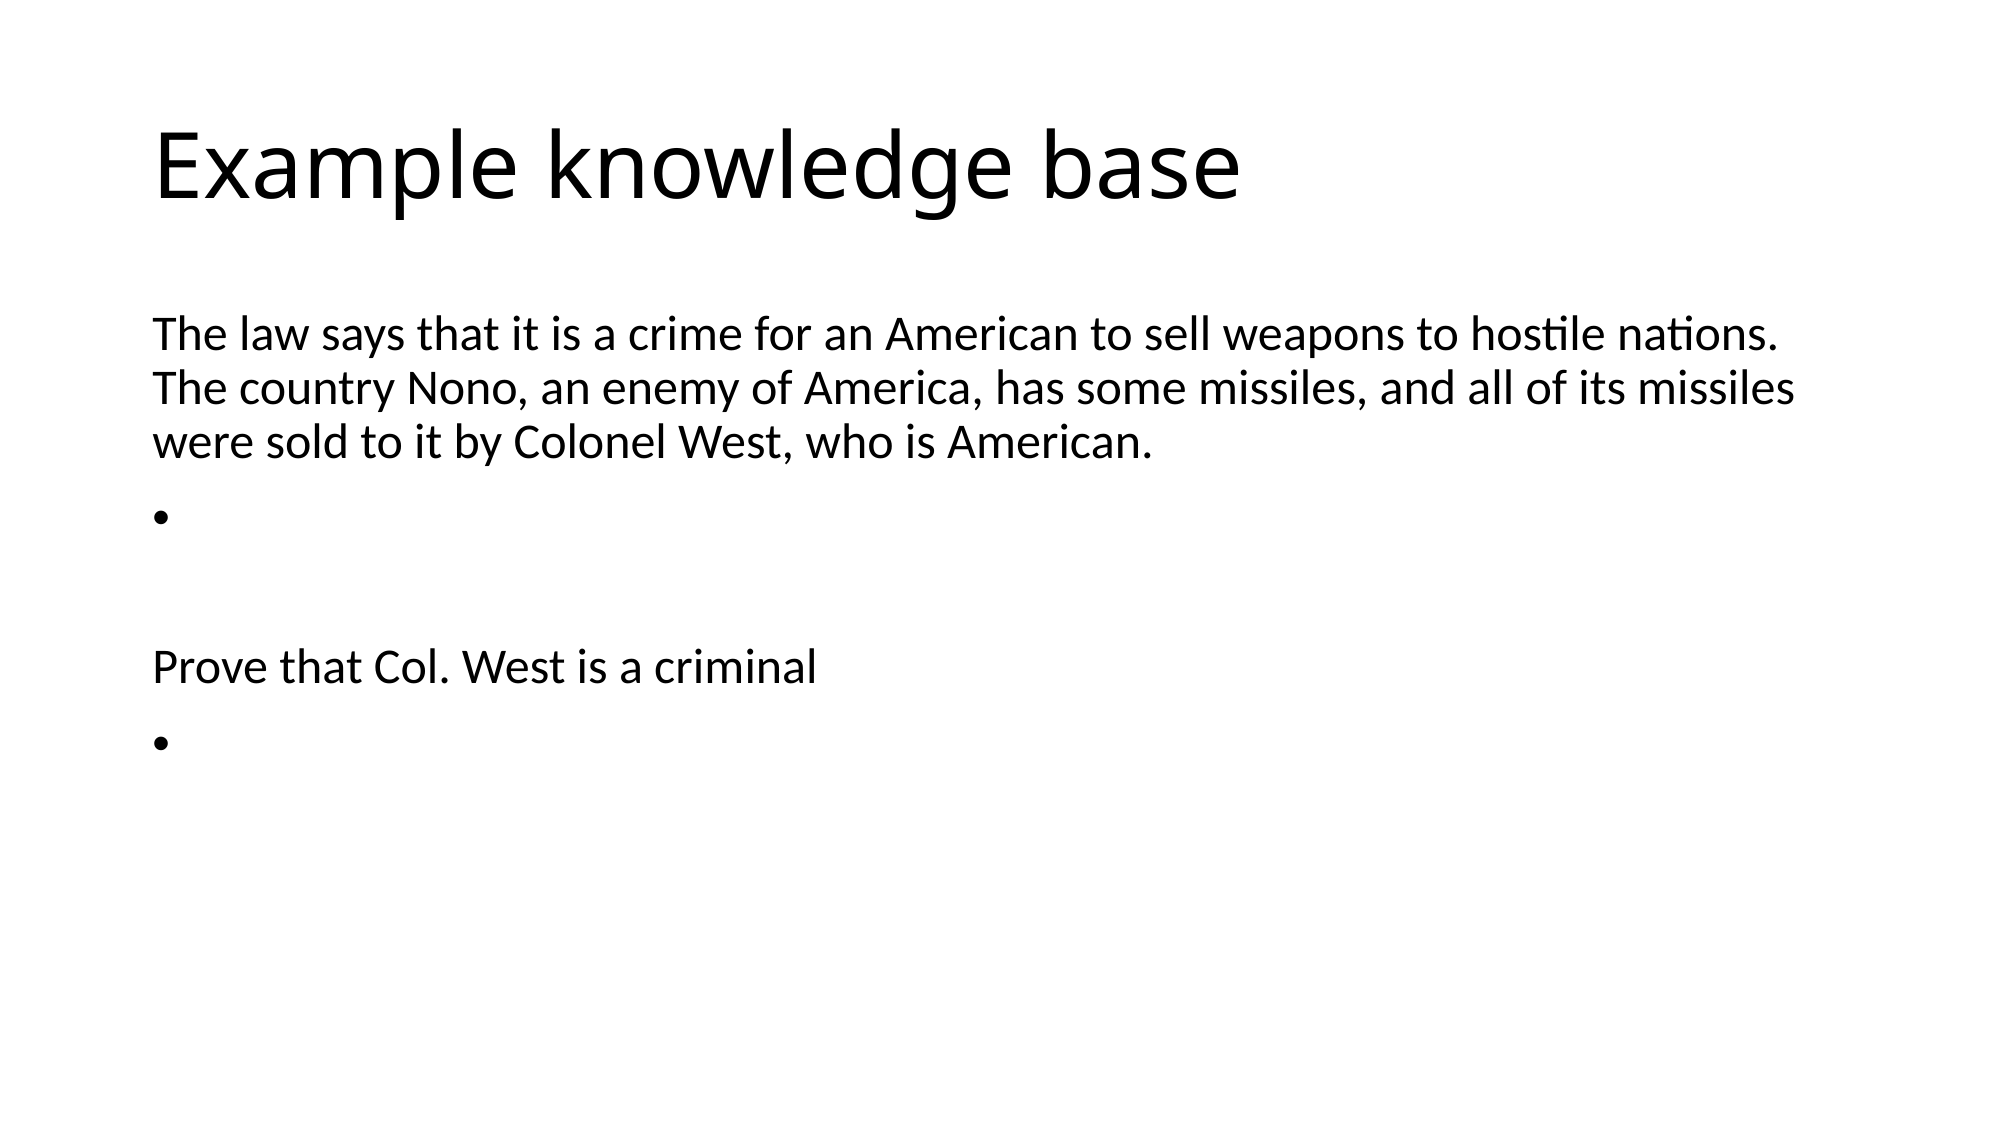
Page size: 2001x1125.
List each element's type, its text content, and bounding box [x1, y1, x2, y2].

title Example knowledge base [137, 59, 1863, 278]
list The law says that it is a crime for an American to sell weapons to hostile nations. The country Nono, an enemy of America, has some missiles, and all of its missiles were sold to it by Colonel West, who is American. Prove that Col. West is a criminal [137, 299, 1863, 1014]
